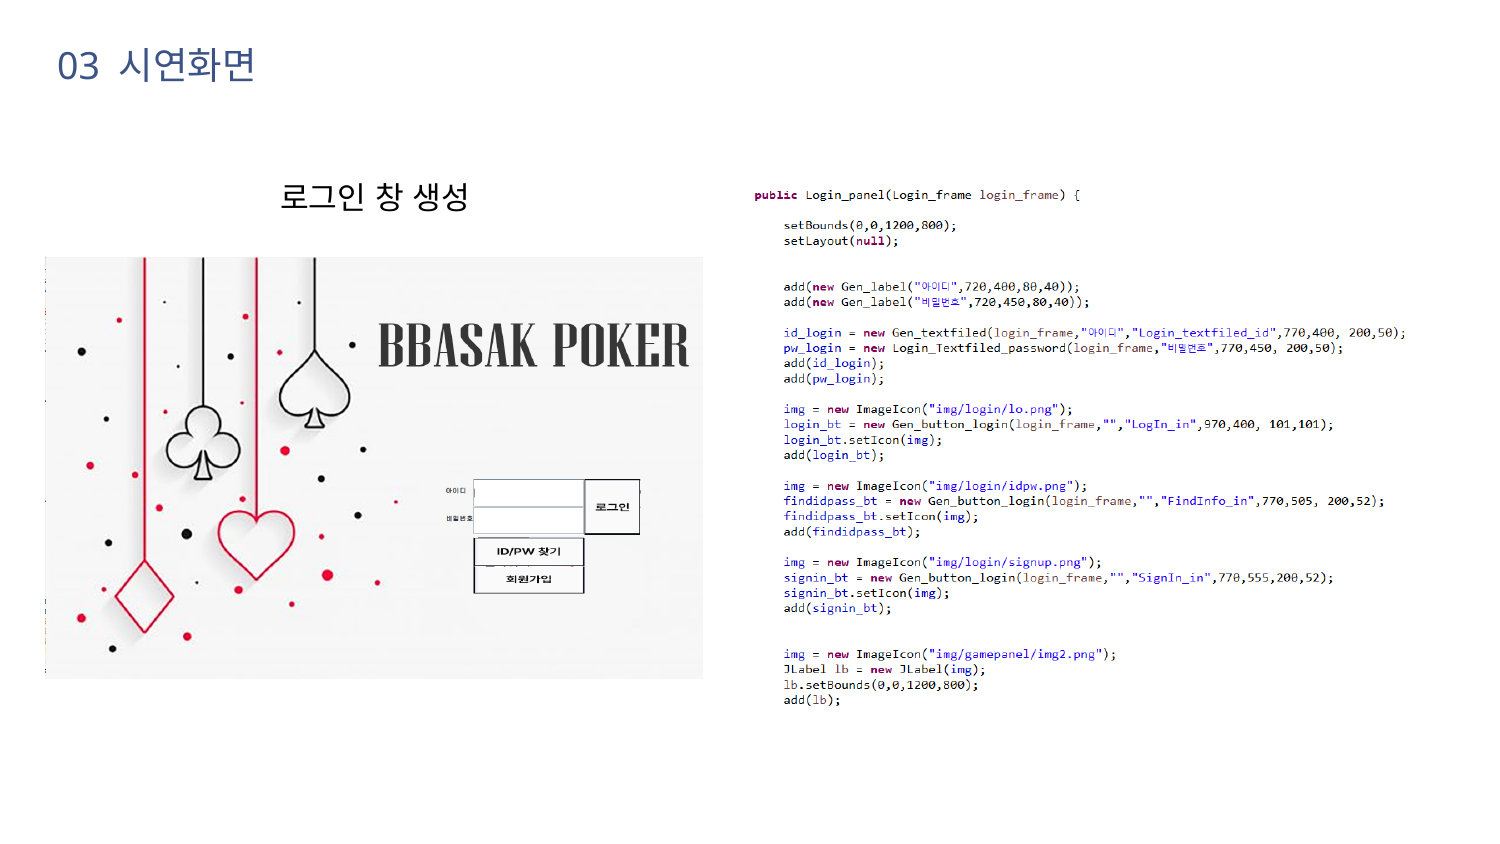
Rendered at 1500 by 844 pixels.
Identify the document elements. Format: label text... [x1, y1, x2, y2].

picture [45, 256, 703, 679]
text_box 로그인 창 생성 [199, 172, 551, 222]
picture [749, 187, 1412, 706]
text_box 03 시연화면 [45, 35, 397, 138]
